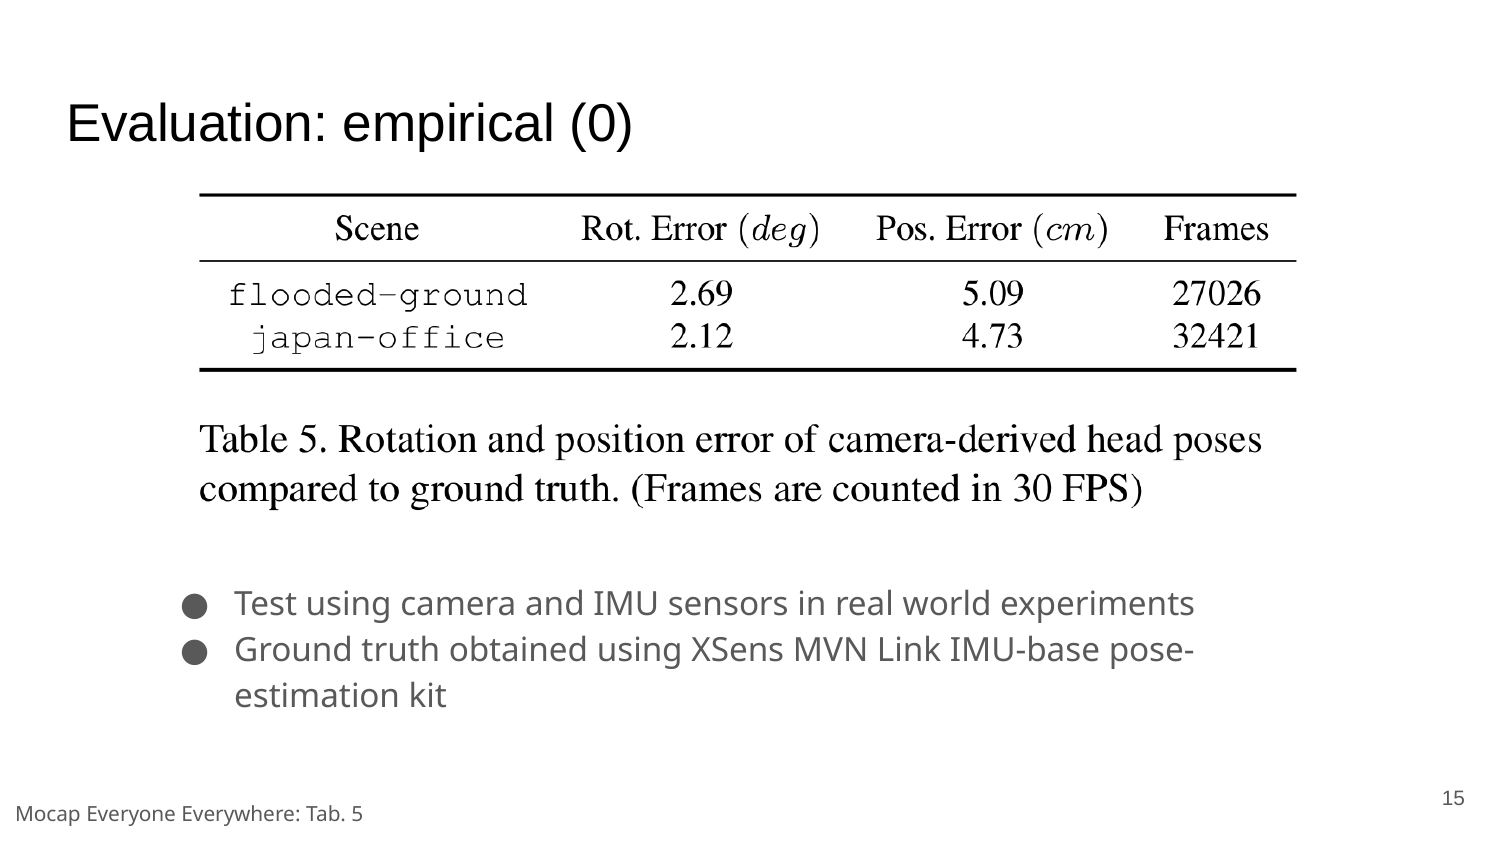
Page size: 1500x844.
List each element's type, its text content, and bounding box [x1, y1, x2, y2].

picture [193, 188, 1307, 513]
slide_number ‹#› [1389, 764, 1480, 830]
title Evaluation: empirical (0) [51, 72, 1449, 167]
text_box Mocap Everyone Everywhere: Tab. 5 [0, 788, 1355, 839]
list Test using camera and IMU sensors in real world experiments Ground truth obtained using XSens MVN Link IMU-base pose-estimation kit [144, 561, 1348, 750]
